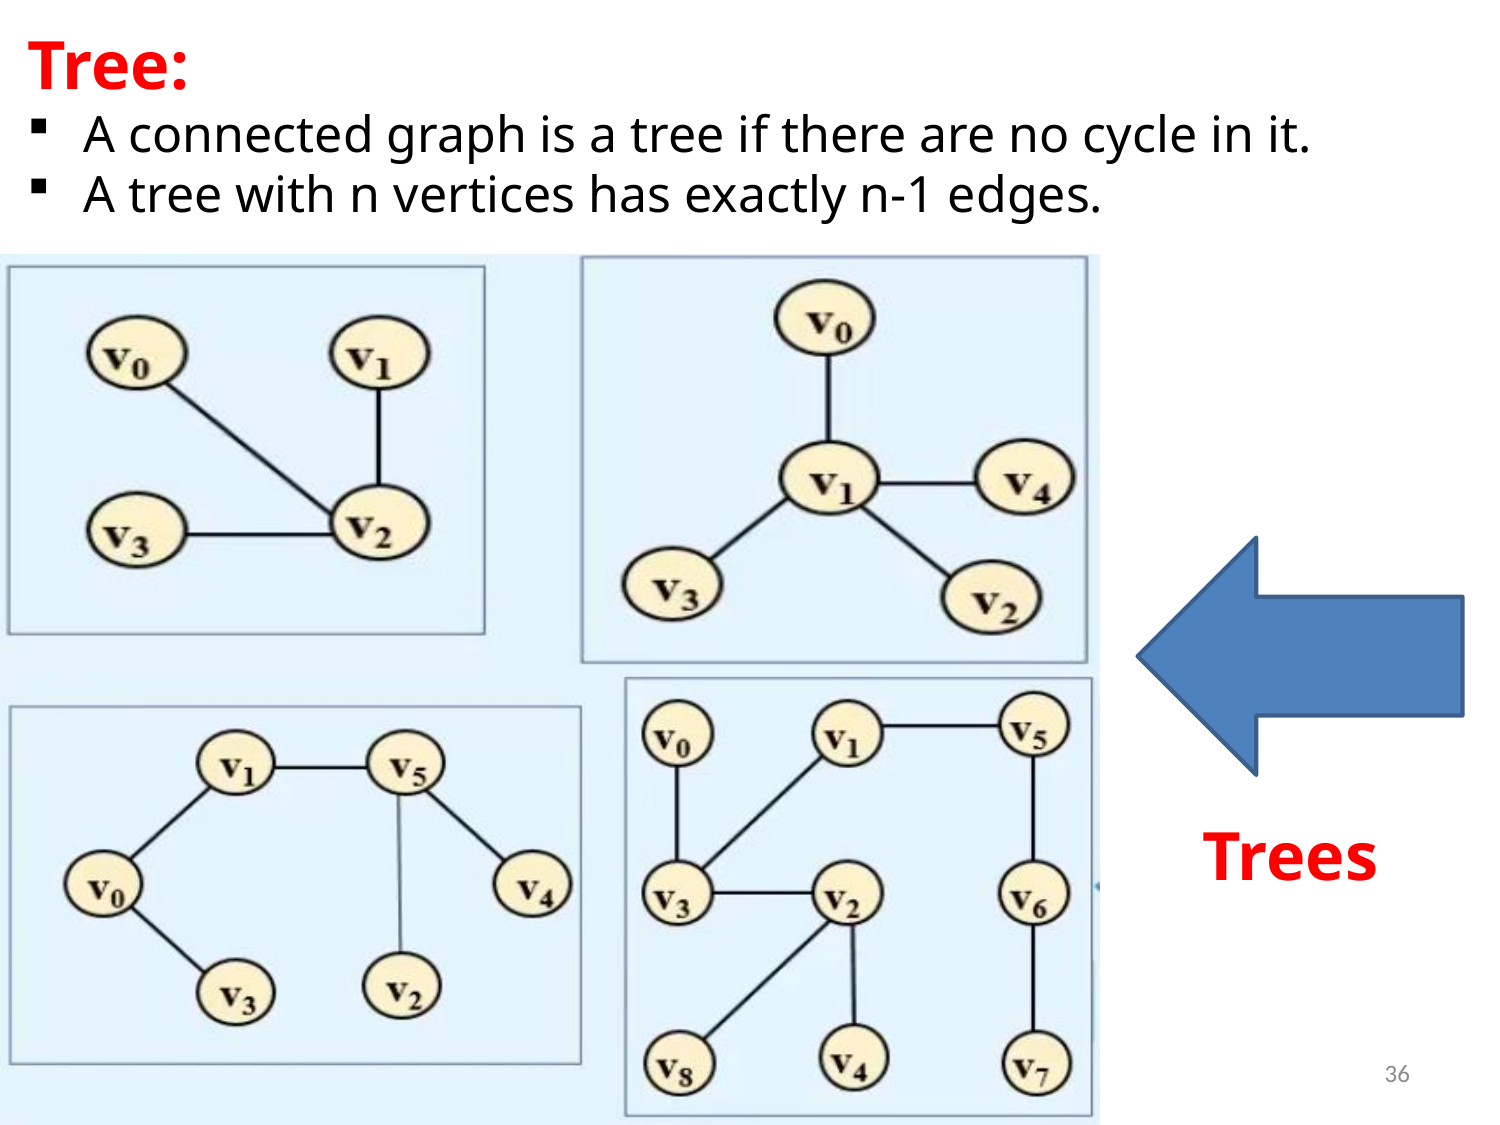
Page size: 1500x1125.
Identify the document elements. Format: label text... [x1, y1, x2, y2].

picture [0, 254, 1101, 1125]
slide_number 36 [1104, 1042, 1425, 1103]
text_box [1135, 535, 1465, 777]
text_box Tree: A connected graph is a tree if there are no cycle in it. A tree with n vertices has exactly n-1 edges. [12, 15, 1500, 231]
text_box Trees [1187, 806, 1438, 902]
